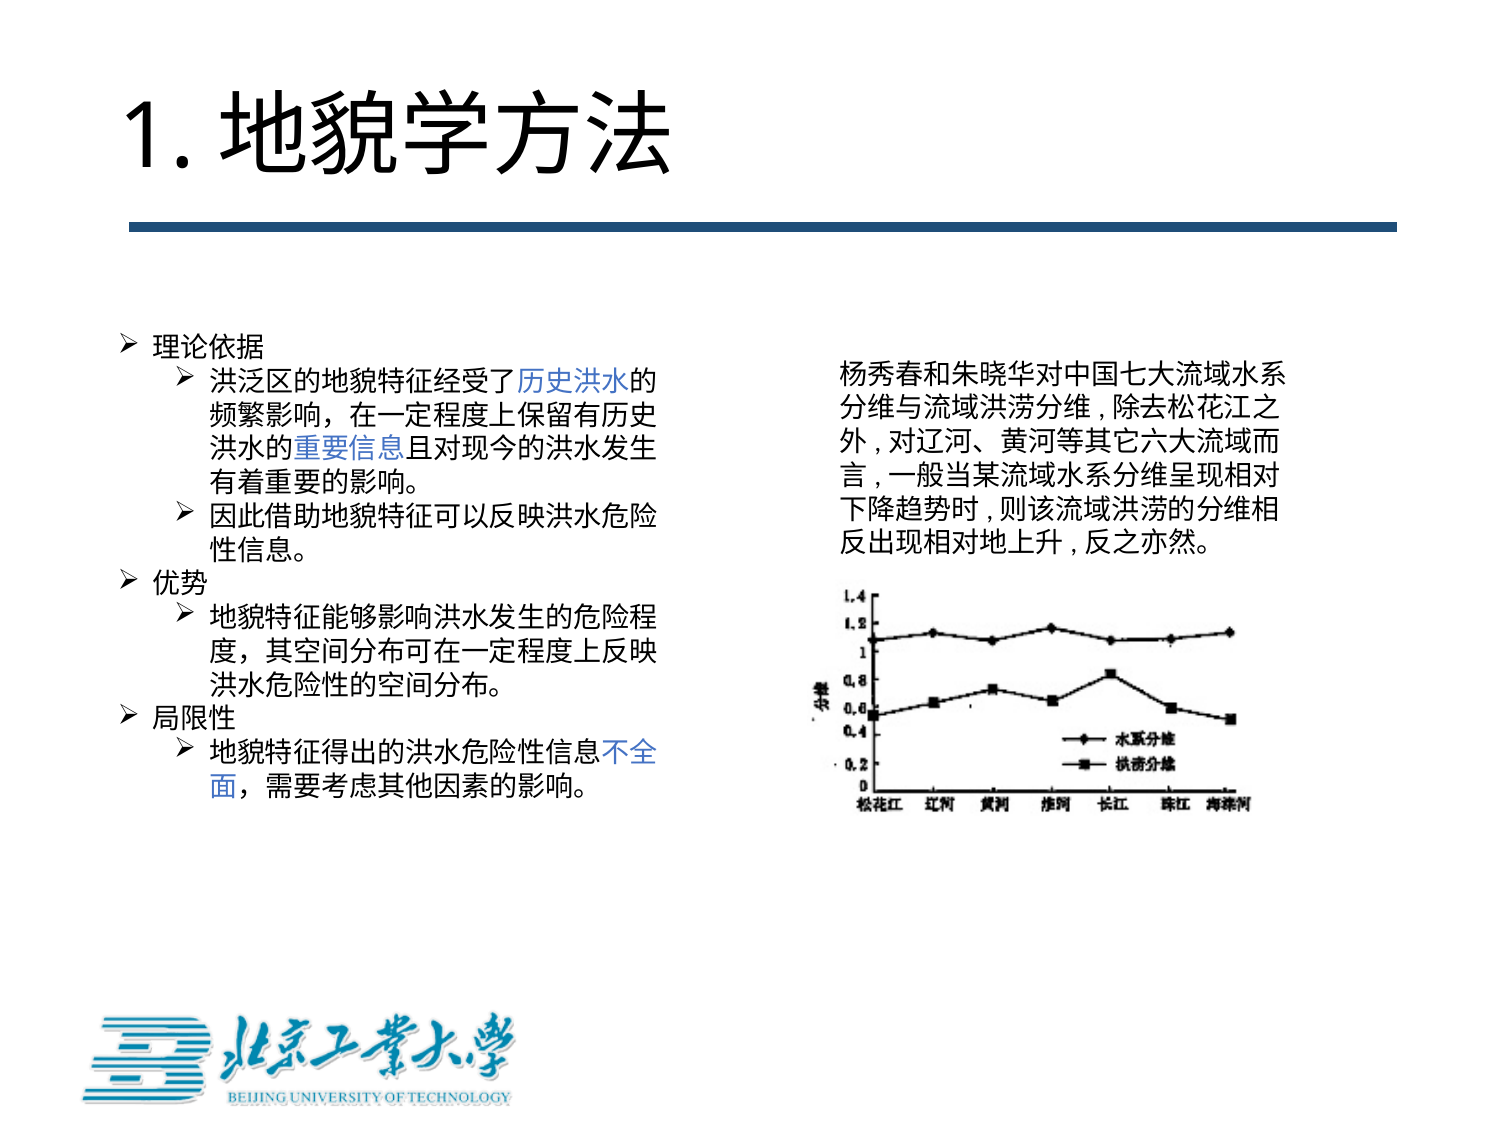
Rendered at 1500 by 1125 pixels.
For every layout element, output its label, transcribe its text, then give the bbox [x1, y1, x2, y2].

picture [67, 1001, 561, 1125]
picture [807, 579, 1281, 825]
text_box 杨秀春和朱晓华对中国七大流域水系分维与流域洪涝分维,除去松花江之外,对辽河、黄河等其它六大流域而言,一般当某流域水系分维呈现相对下降趋势时,则该流域洪涝的分维相反出现相对地上升,反之亦然。 [824, 348, 1306, 566]
text_box 理论依据 洪泛区的地貌特征经受了历史洪水的频繁影响，在一定程度上保留有历史洪水的重要信息且对现今的洪水发生有着重要的影响。 因此借助地貌特征可以反映洪水危险性信息。 优势 地貌特征能够影响洪水发生的危险程度，其空间分布可在一定程度上反映洪水危险性的空间分布。 局限性 地貌特征得出的洪水危险性信息不全面，需要考虑其他因素的影响。 [103, 322, 688, 810]
title 1.地貌学方法 [103, 59, 1397, 216]
